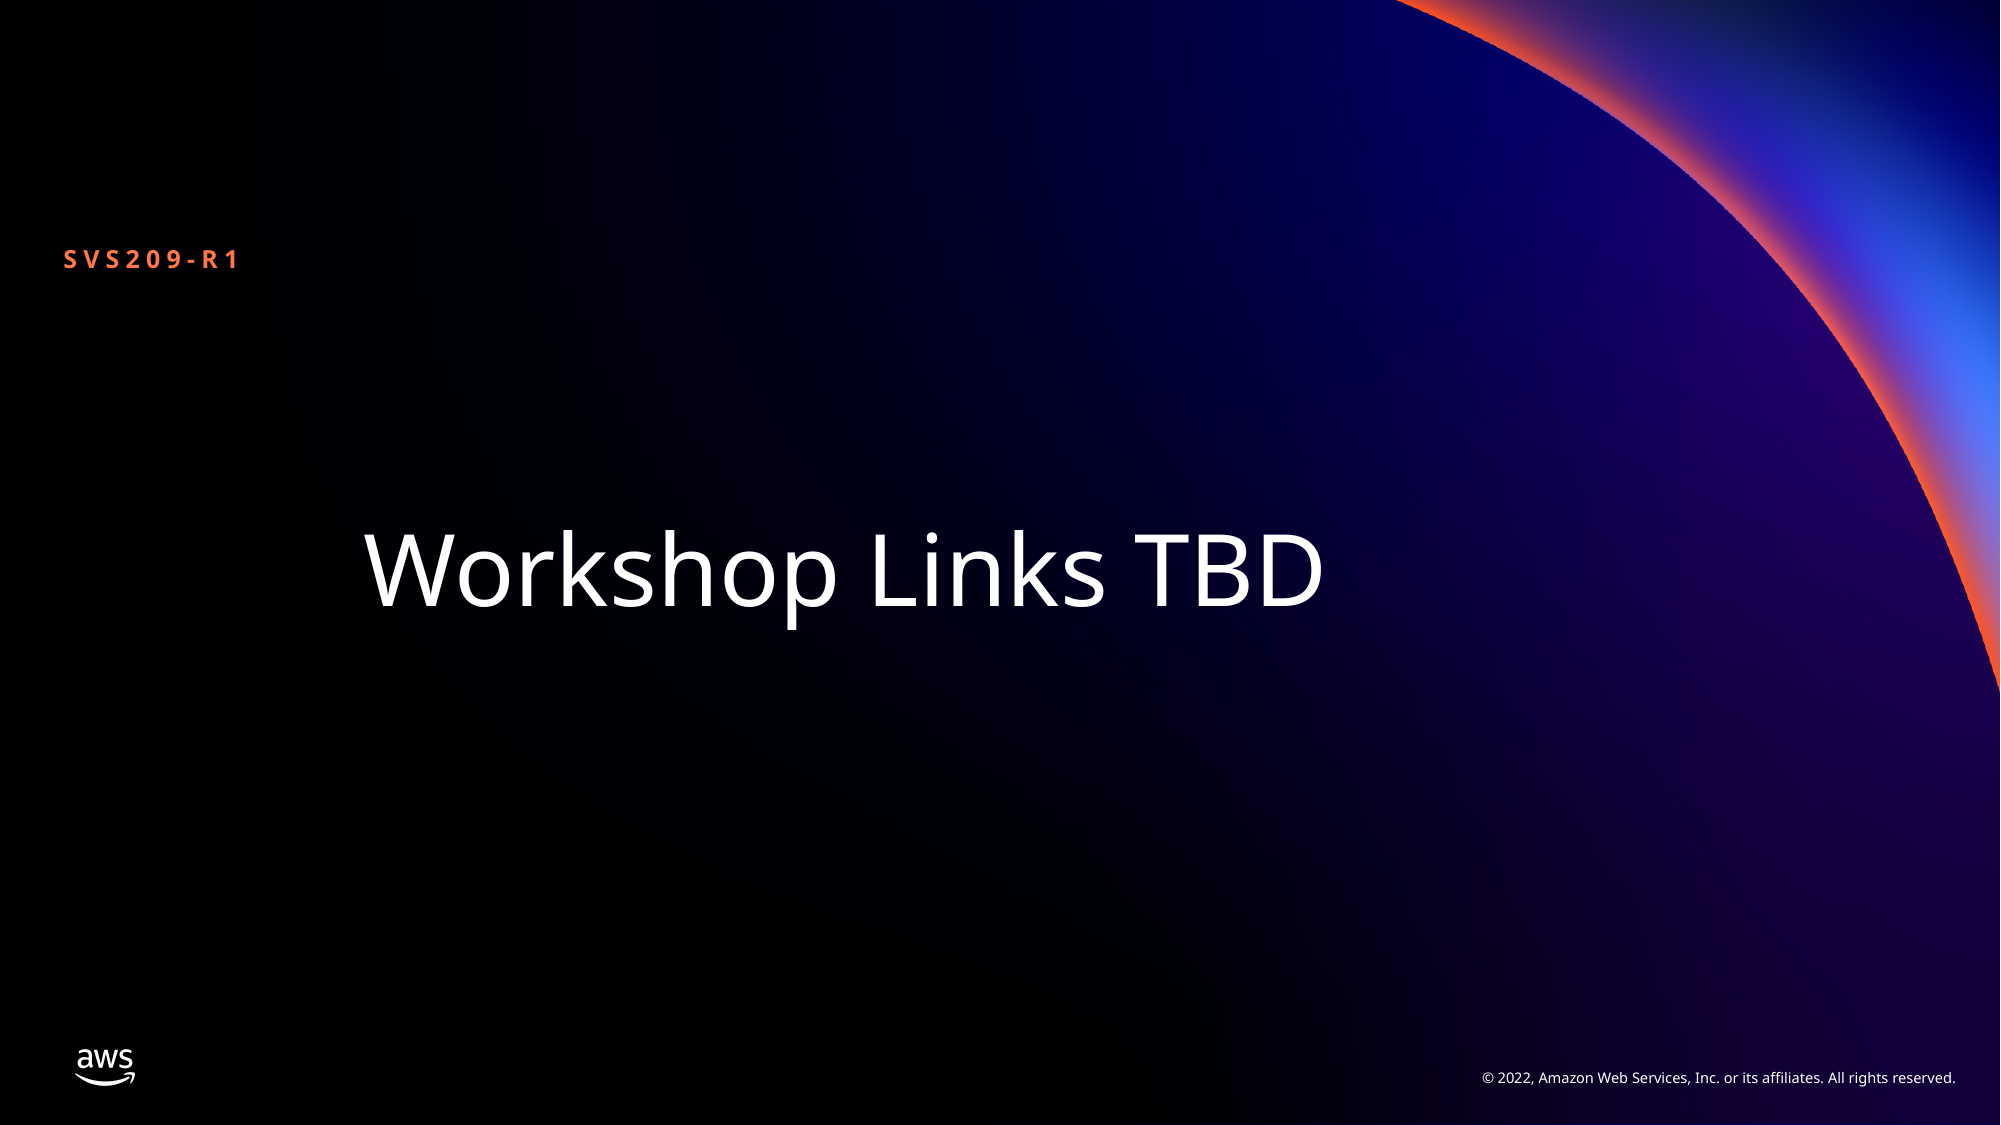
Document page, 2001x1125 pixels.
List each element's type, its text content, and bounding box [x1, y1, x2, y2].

title Workshop Links TBD [48, 404, 1568, 656]
list SVS209-R1 [48, 239, 1568, 281]
picture [0, 0, 2000, 1125]
